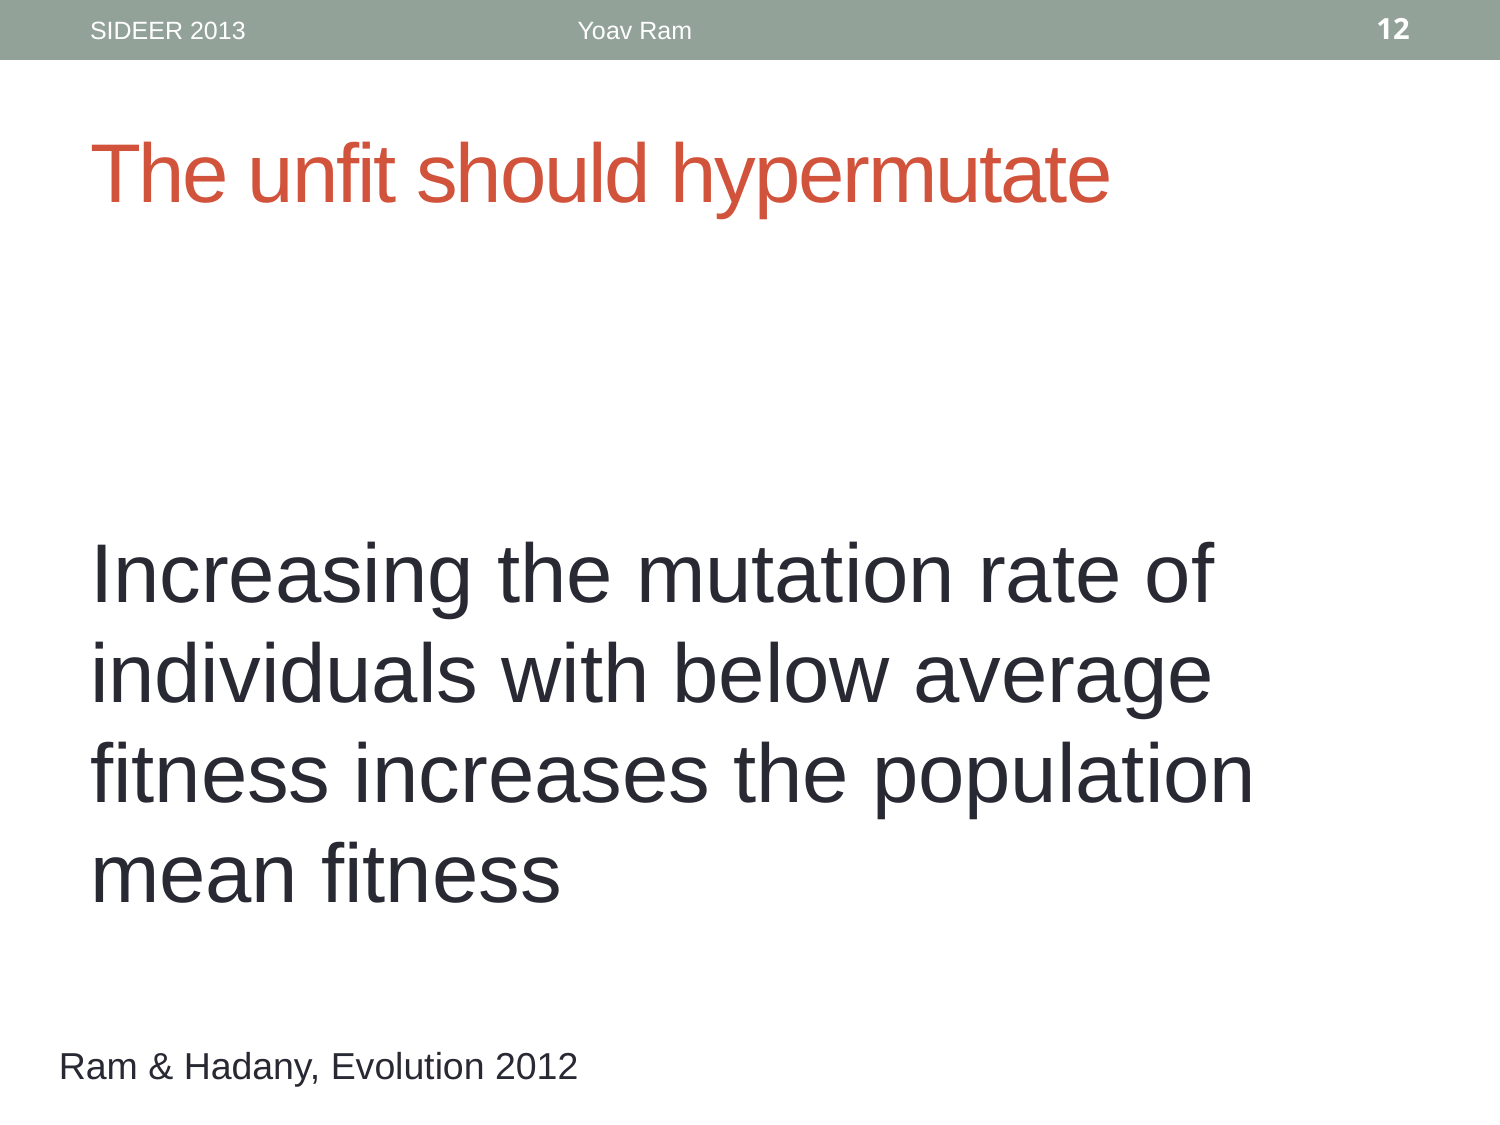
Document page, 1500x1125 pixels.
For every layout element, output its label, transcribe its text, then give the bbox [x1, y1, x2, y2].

text_box Ram & Hadany, Evolution 2012 [44, 1034, 594, 1095]
slide_number 12 [1250, 3, 1425, 57]
slide_number SIDEER 2013 [75, 3, 550, 57]
footer Yoav Ram [562, 3, 1238, 57]
title The unfit should hypermutate [75, 87, 1425, 250]
